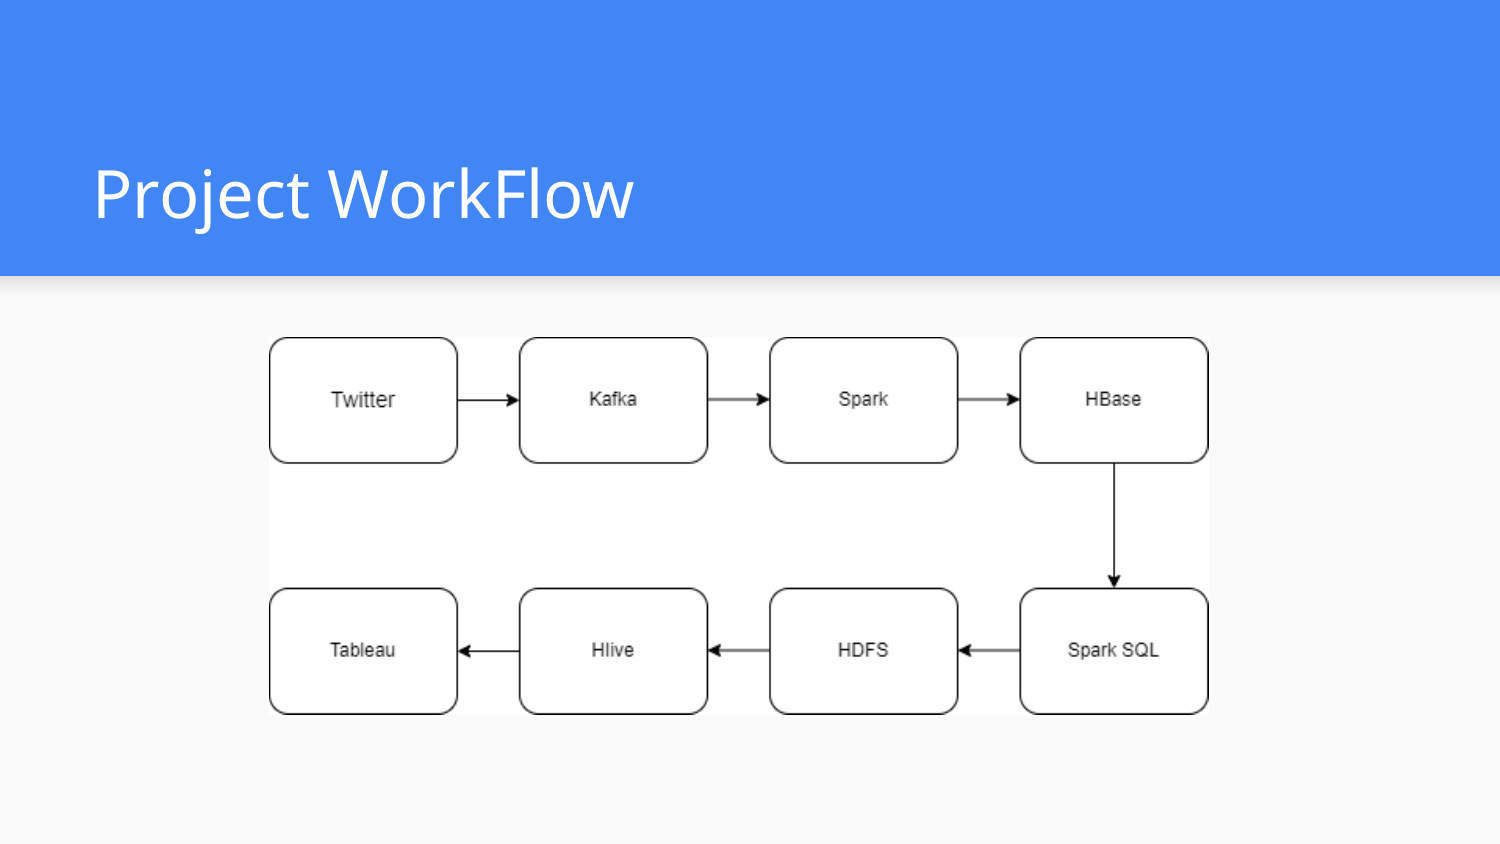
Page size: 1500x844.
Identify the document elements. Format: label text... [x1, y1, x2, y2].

title Project WorkFlow [77, 121, 1427, 248]
picture [268, 337, 1209, 715]
